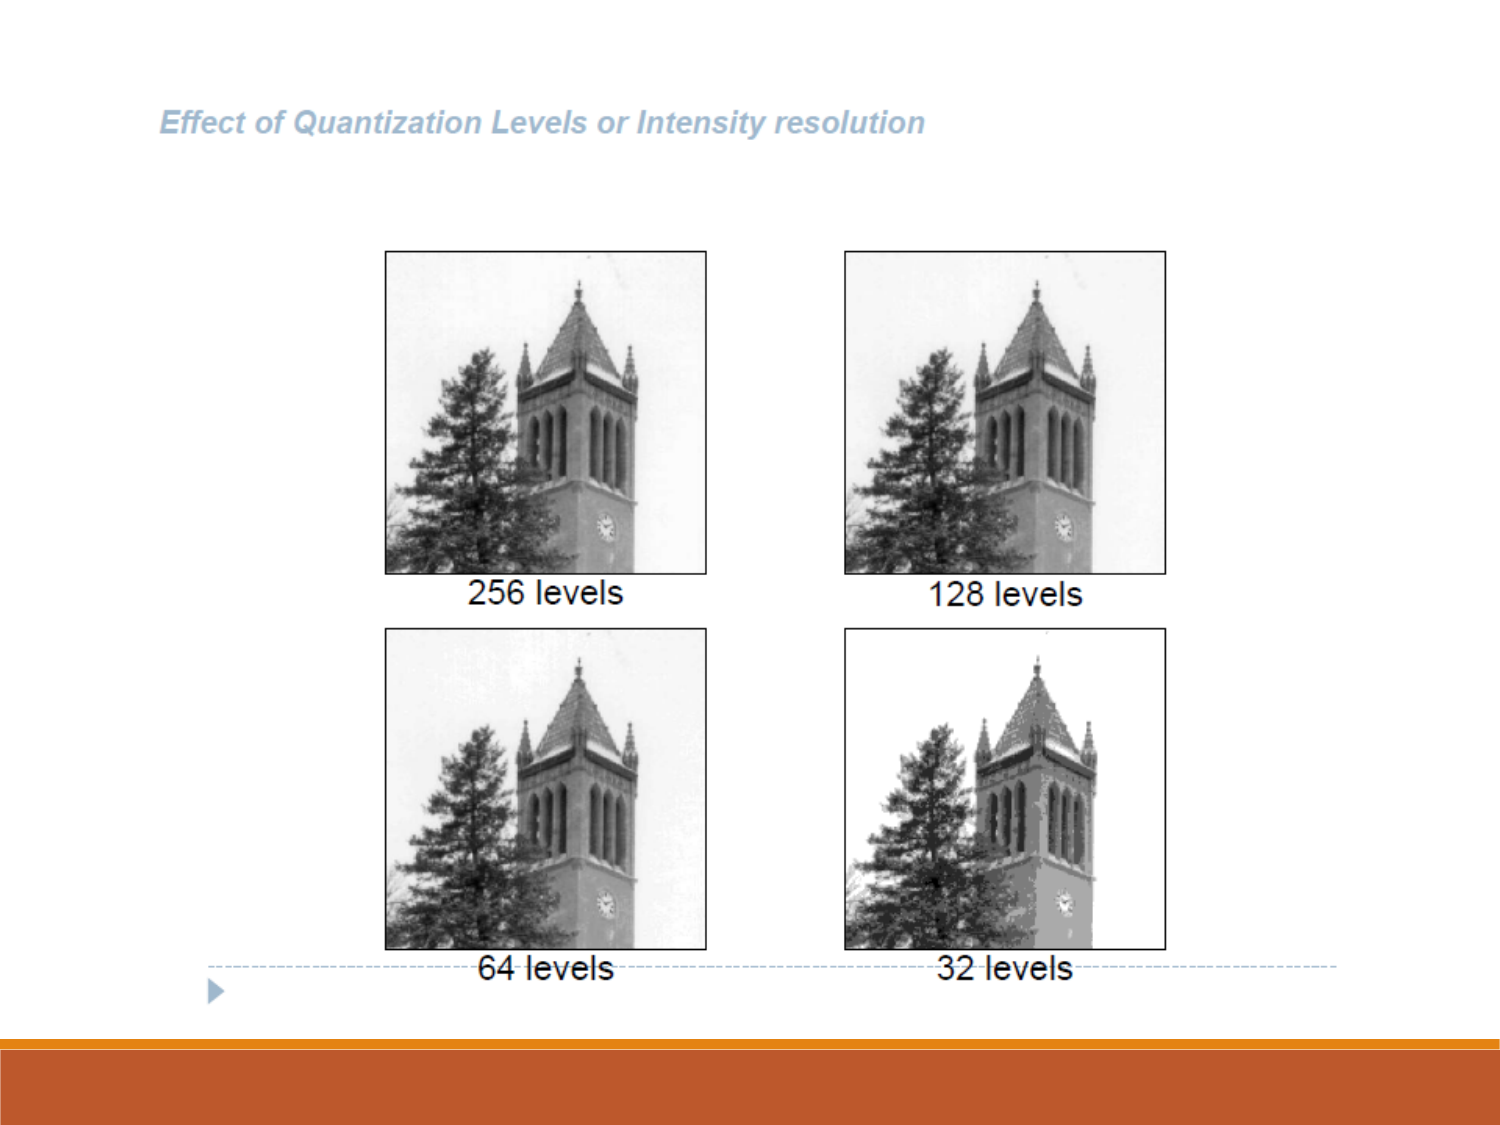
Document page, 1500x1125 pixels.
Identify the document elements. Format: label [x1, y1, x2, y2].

picture [156, 104, 1344, 1021]
